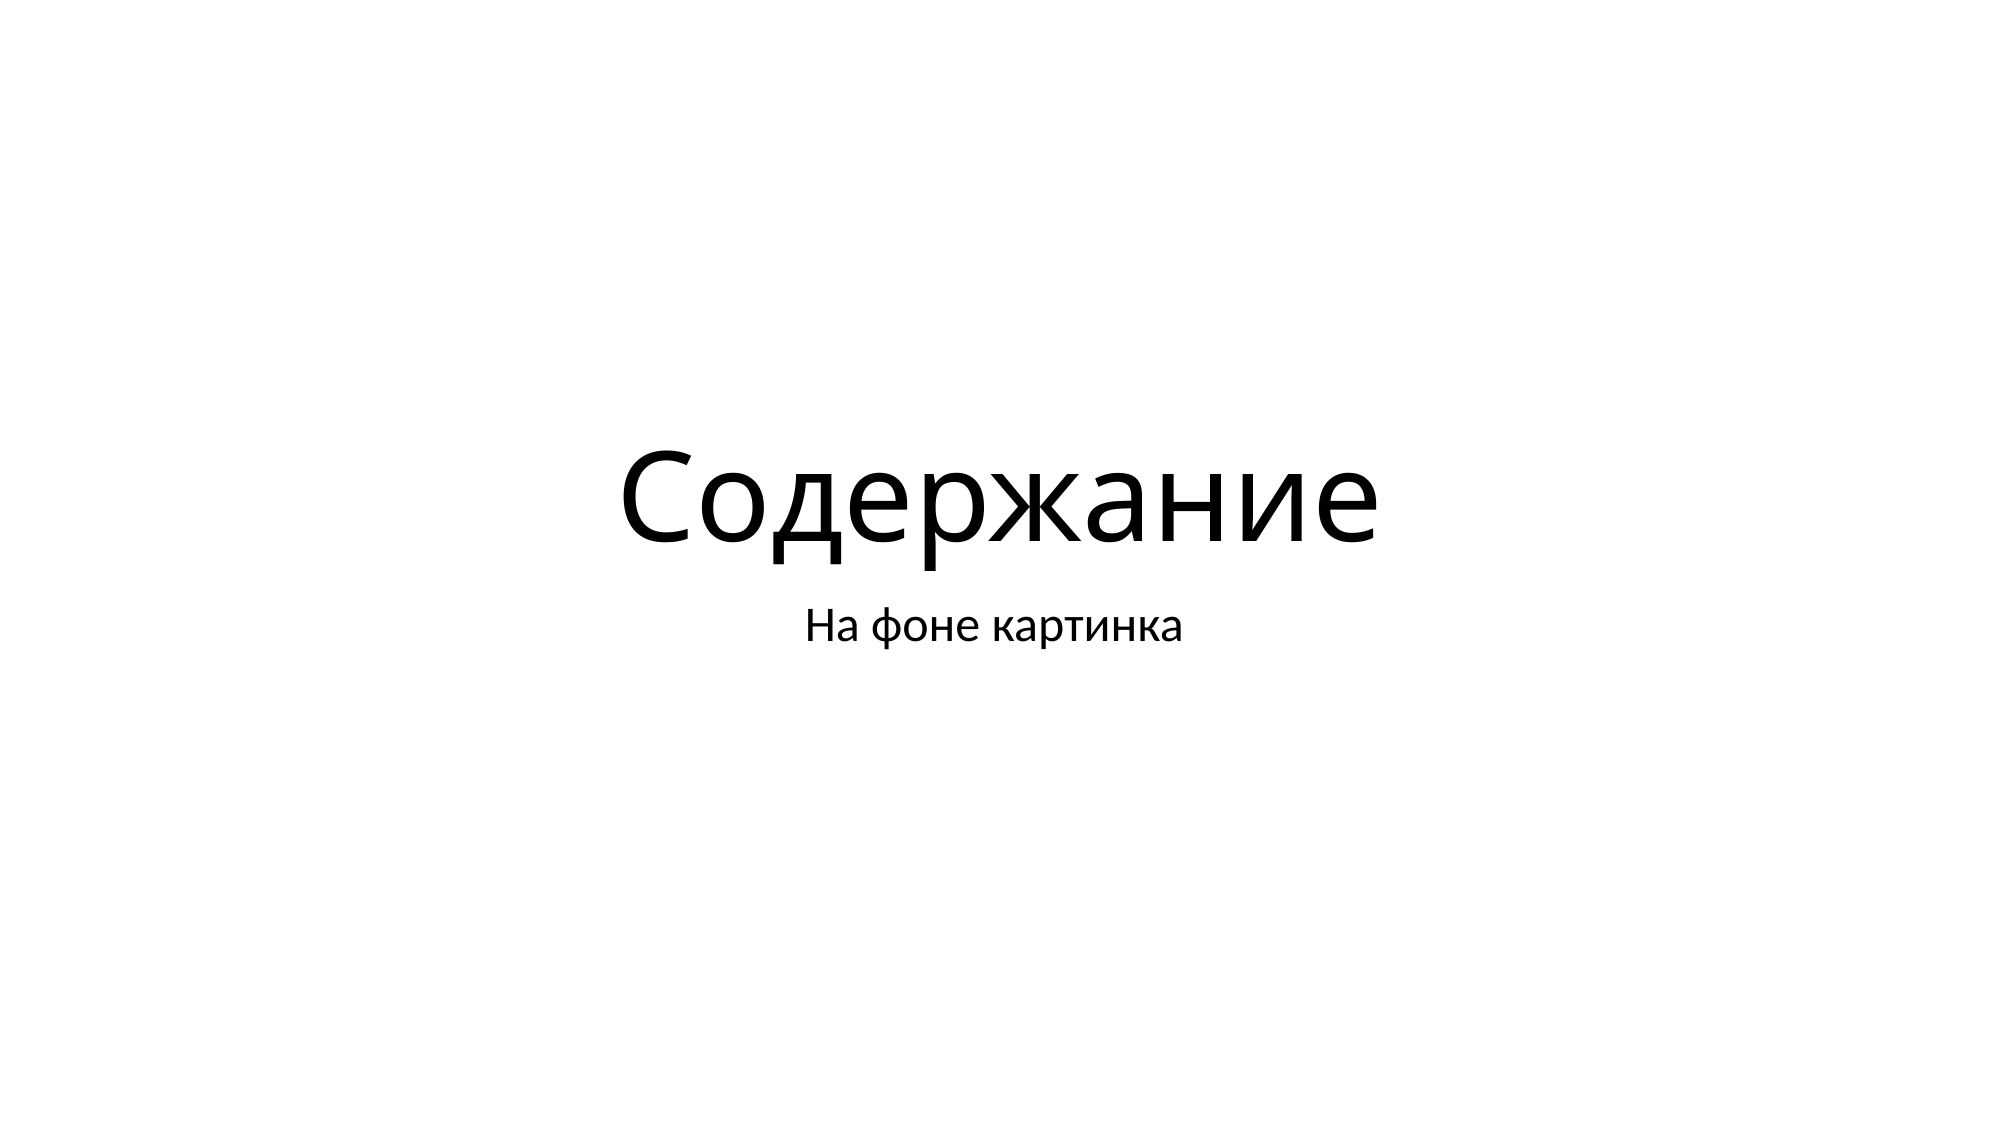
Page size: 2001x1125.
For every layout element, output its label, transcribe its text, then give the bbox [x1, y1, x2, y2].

title Содержание [249, 184, 1750, 576]
subtitle На фоне картинка [249, 590, 1750, 863]
